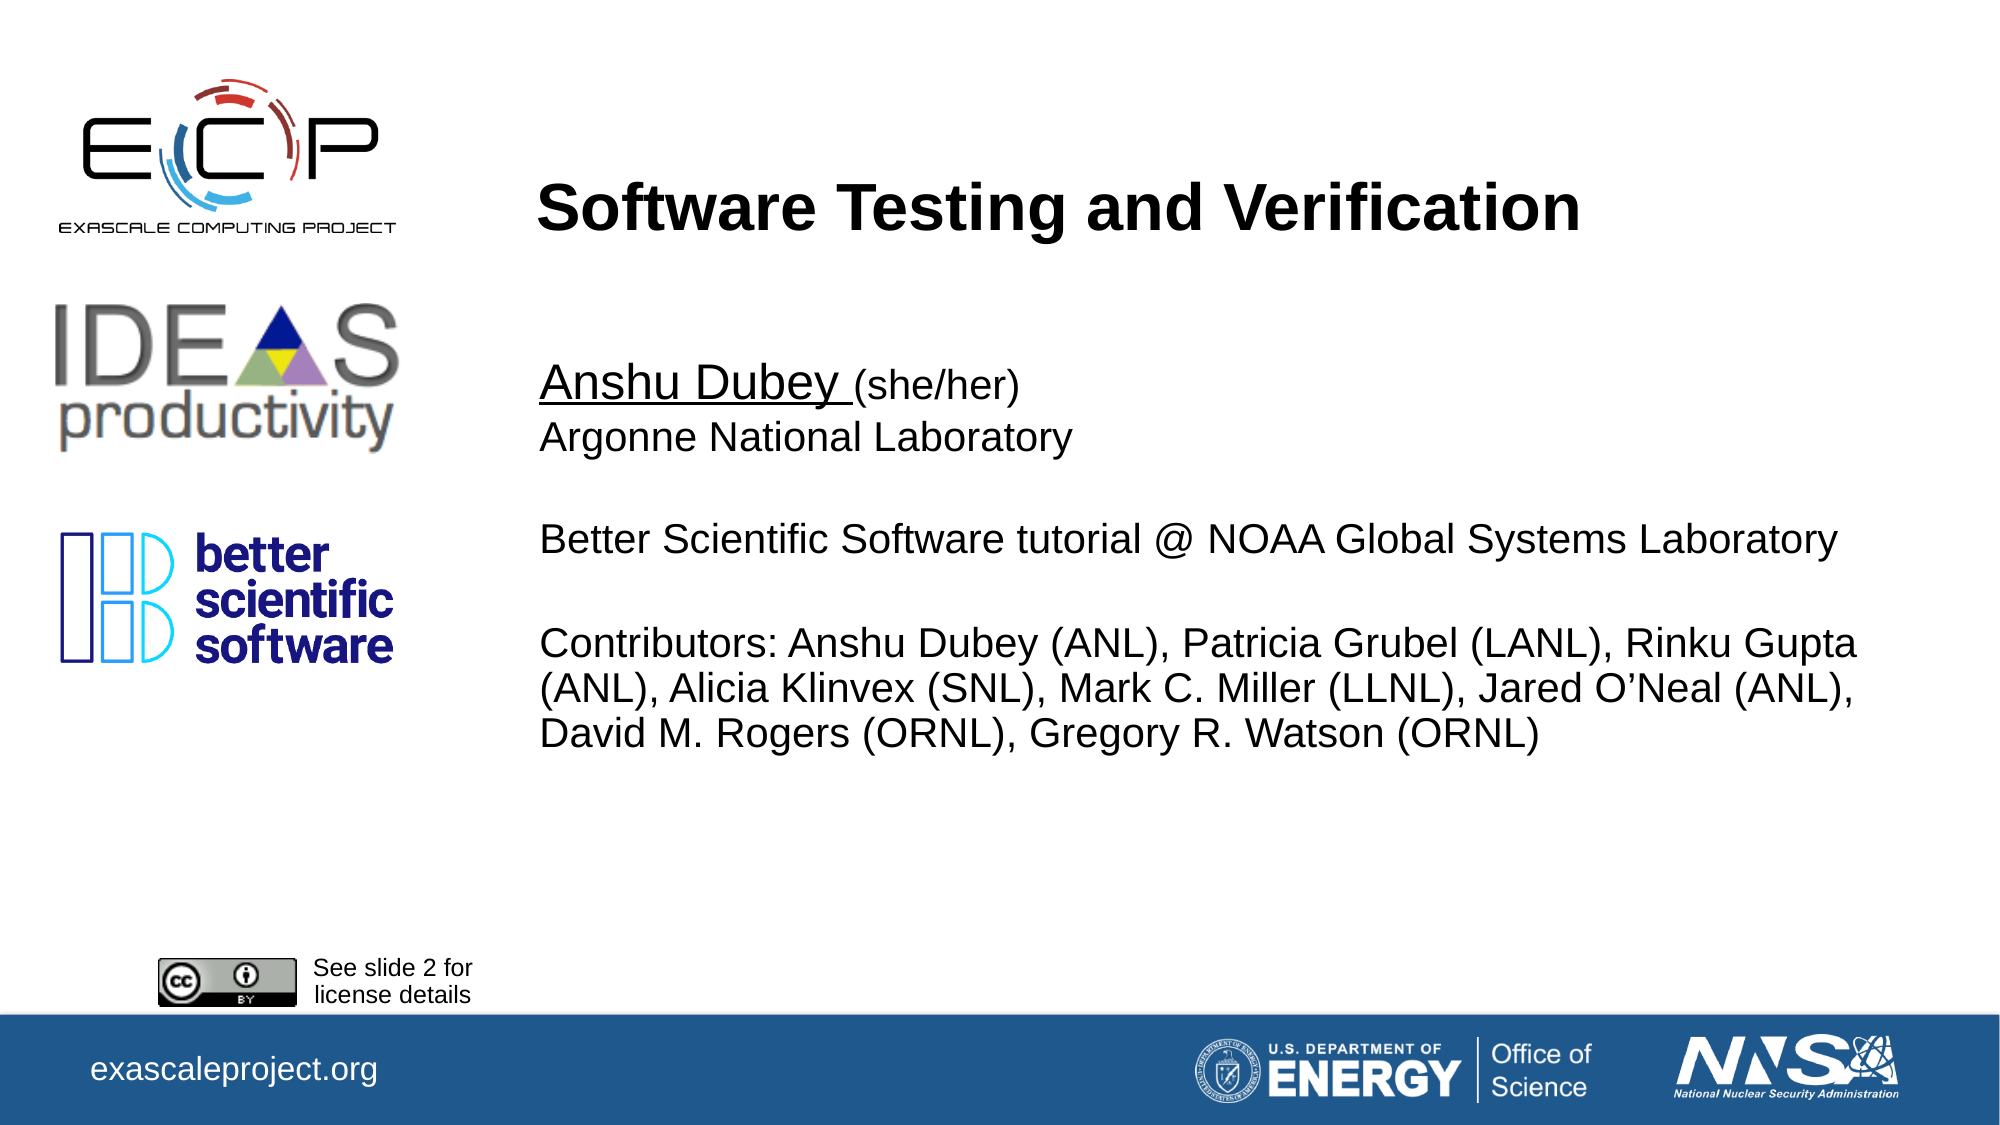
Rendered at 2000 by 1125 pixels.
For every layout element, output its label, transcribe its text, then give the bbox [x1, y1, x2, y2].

title Software Testing and Verification [521, 82, 1882, 252]
picture [158, 958, 297, 1007]
picture [1673, 1034, 1899, 1106]
picture [54, 523, 401, 672]
picture [59, 79, 396, 233]
picture [1195, 1037, 1592, 1103]
picture [54, 303, 401, 454]
subtitle Anshu Dubey (she/her) Argonne National Laboratory Better Scientific Software tutorial @ NOAA Global Systems Laboratory Contributors: Anshu Dubey (ANL), Patricia Grubel (LANL), Rinku Gupta (ANL), Alicia Klinvex (SNL), Mark C. Miller (LLNL), Jared O’Neal (ANL), David M. Rogers (ORNL), Gregory R. Watson (ORNL) [521, 341, 1882, 811]
